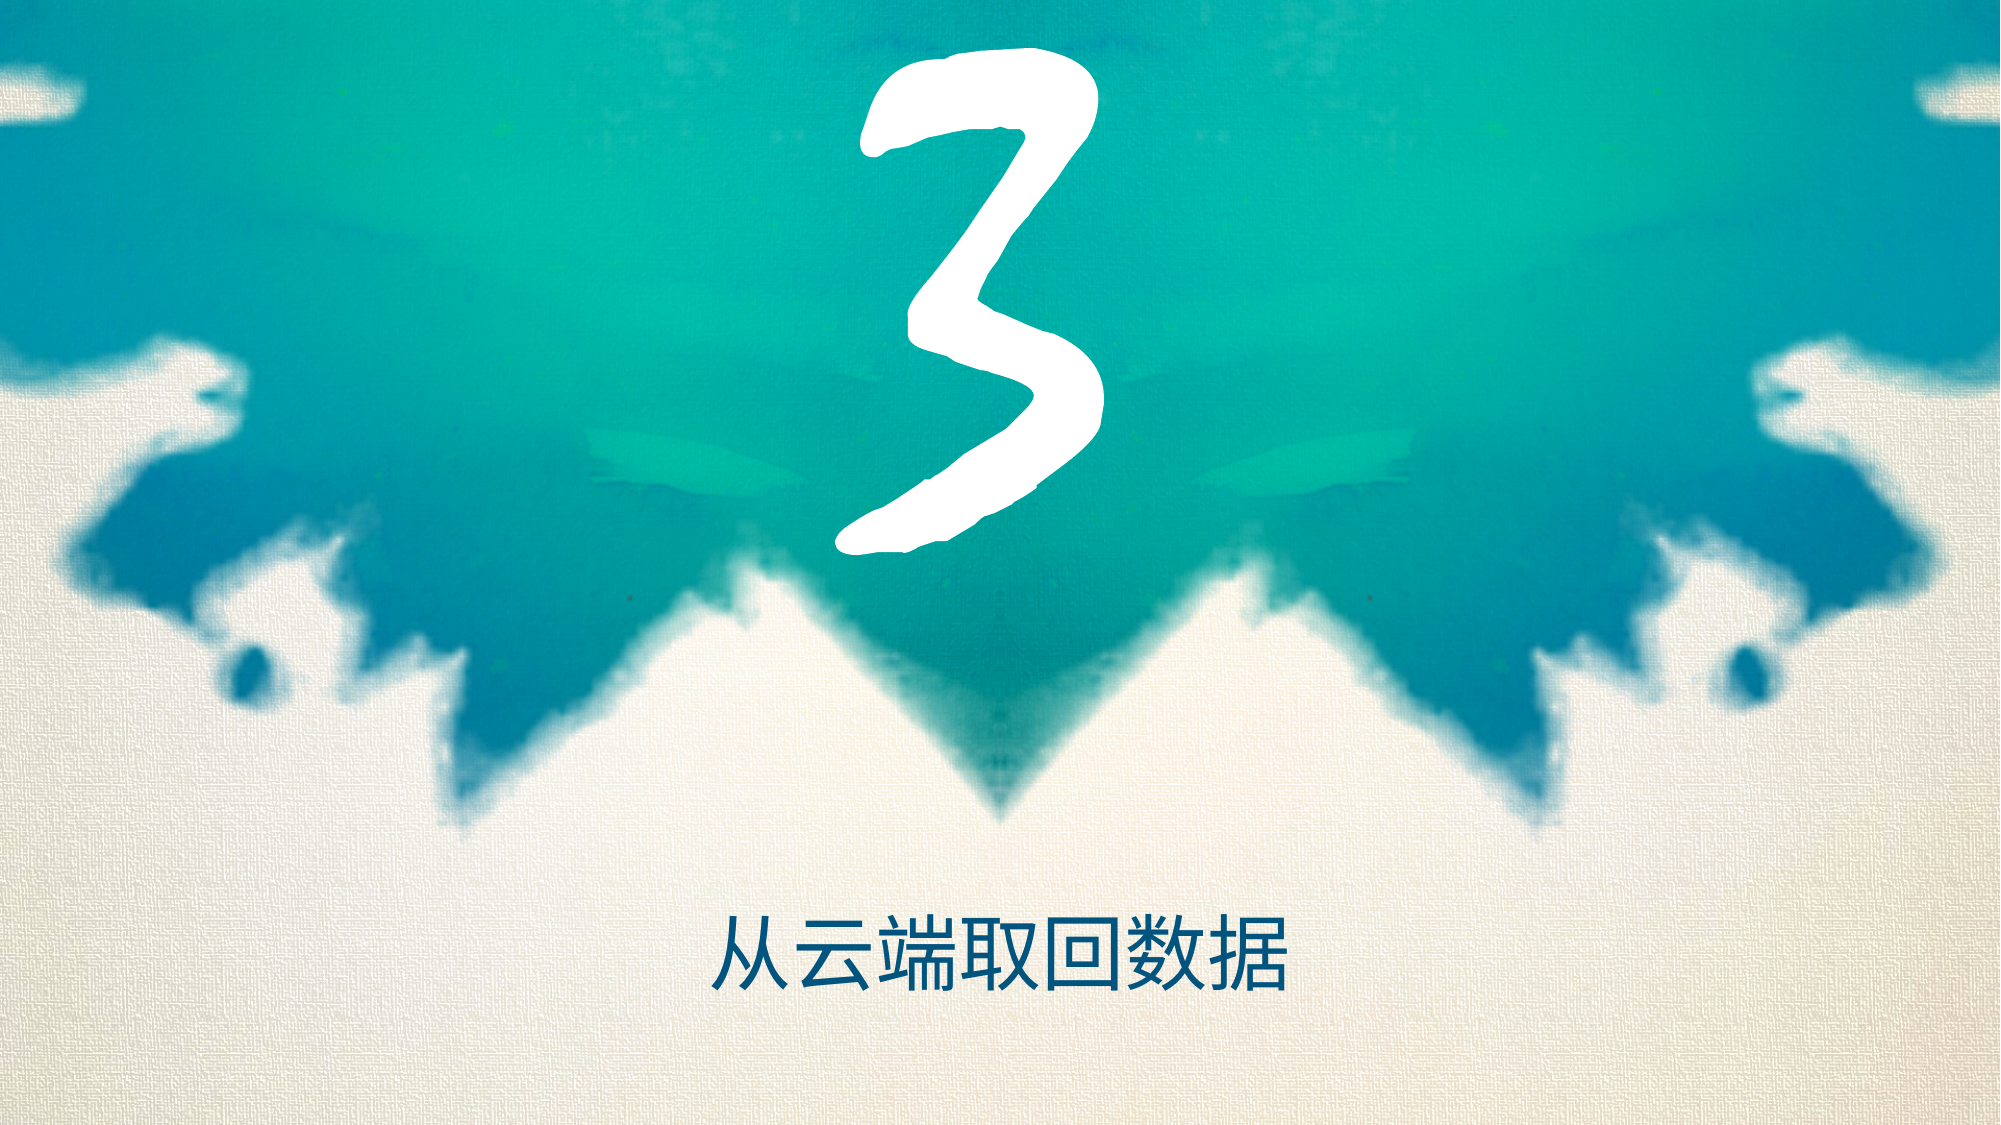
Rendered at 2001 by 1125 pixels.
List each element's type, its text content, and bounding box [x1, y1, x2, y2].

text_box 从云端取回数据 [358, 924, 1642, 1009]
picture [0, 0, 2000, 1125]
